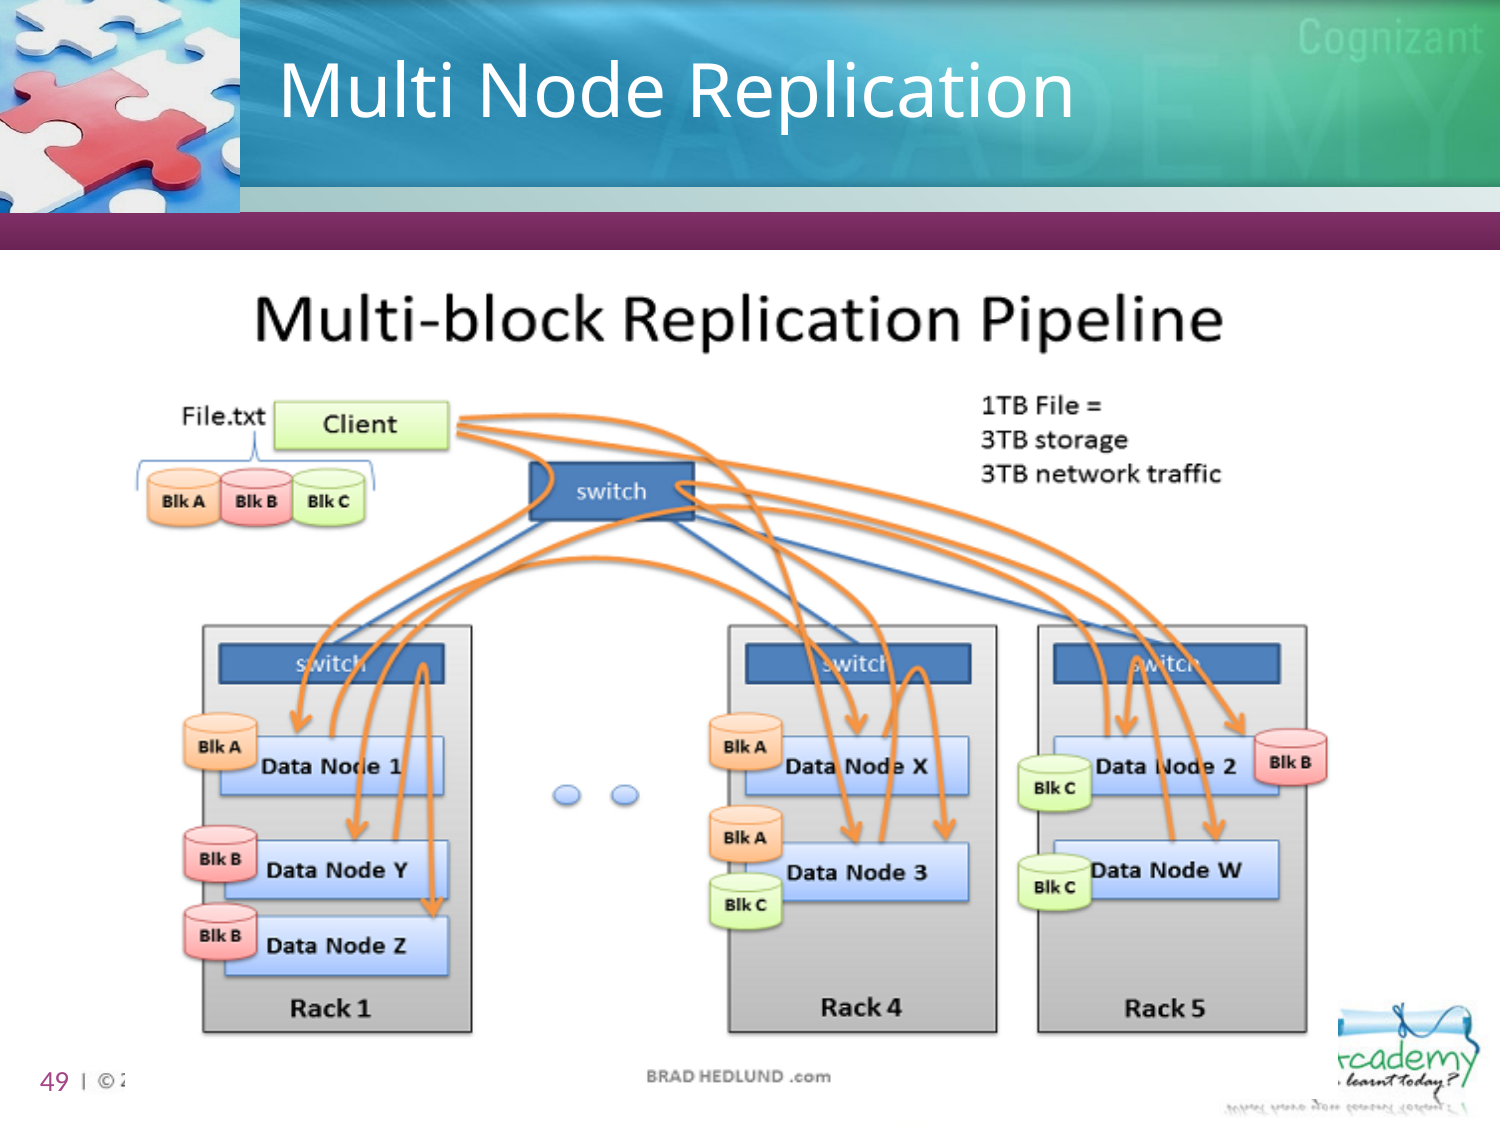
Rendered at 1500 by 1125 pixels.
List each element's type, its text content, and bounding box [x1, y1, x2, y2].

title Multi Node Replication [262, 0, 1500, 175]
picture [0, 0, 1500, 213]
slide_number 49 [24, 1054, 100, 1100]
picture [0, 250, 1500, 1125]
